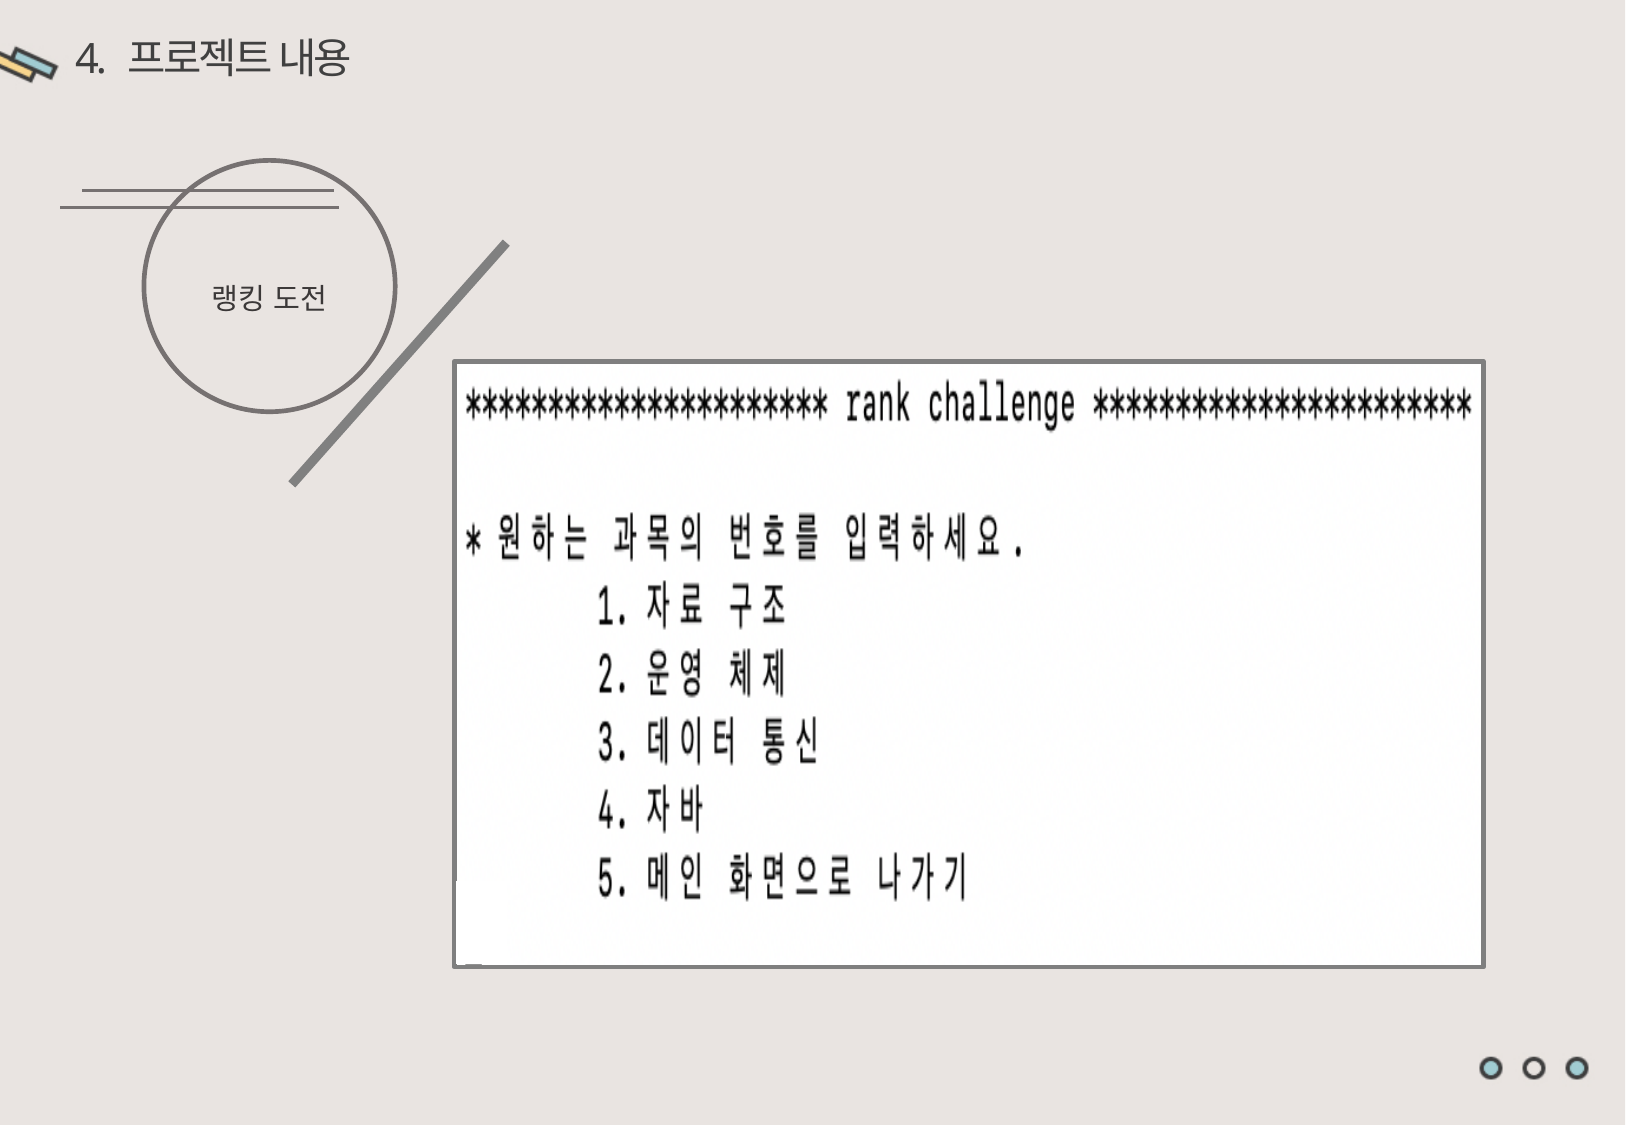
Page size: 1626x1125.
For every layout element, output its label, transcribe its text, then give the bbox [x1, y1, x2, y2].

picture [0, 0, 1626, 1125]
text_box [148, 323, 291, 413]
text_box 4. 프로젝트 내용 [60, 24, 381, 89]
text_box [291, 242, 507, 485]
text_box 랭킹 도전 [144, 255, 291, 323]
text_box [146, 159, 389, 255]
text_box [456, 363, 1482, 965]
